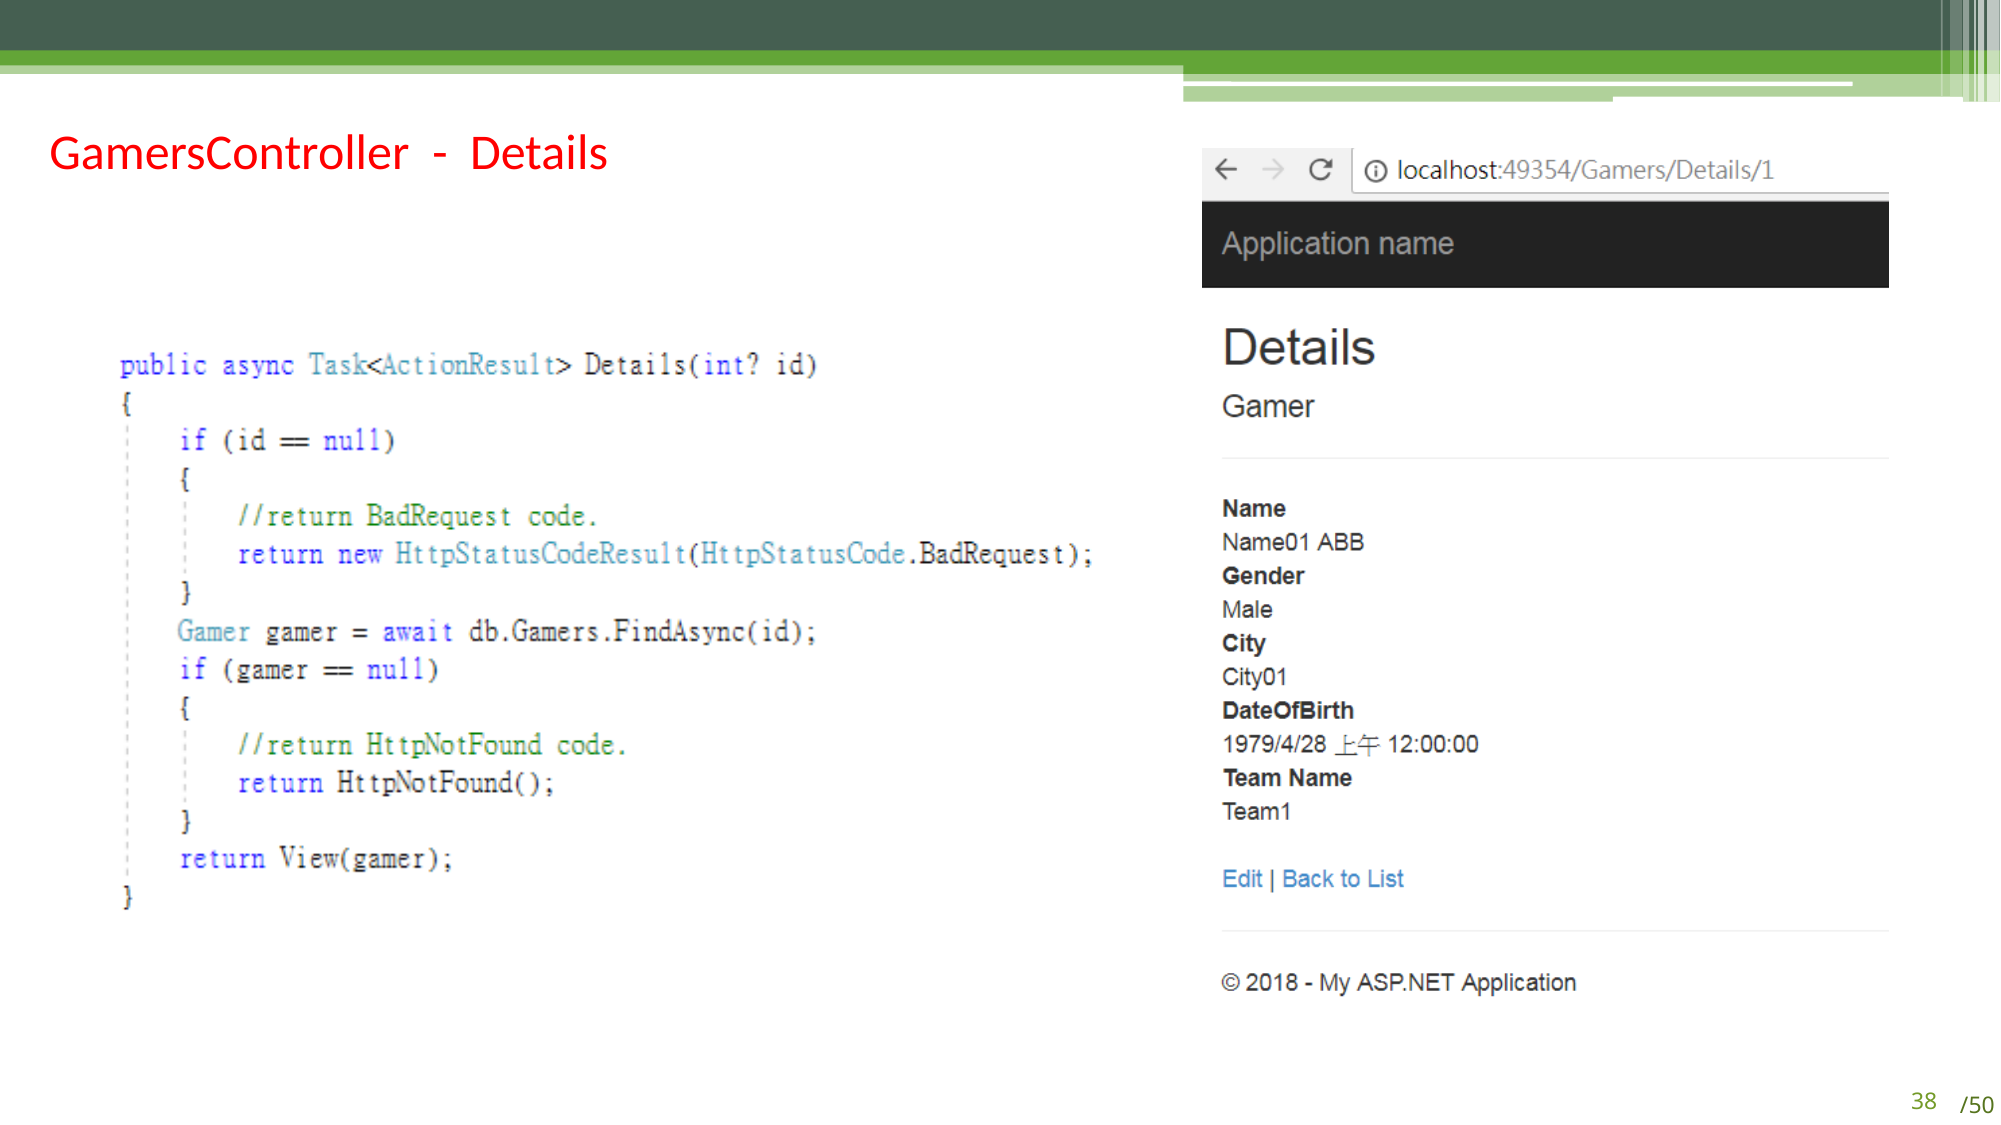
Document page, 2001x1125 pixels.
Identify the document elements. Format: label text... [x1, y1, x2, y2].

text_box GamersController - Details [34, 111, 624, 187]
footer /50 [1953, 1083, 2000, 1124]
picture [101, 148, 1889, 1065]
slide_number 37 [1785, 1065, 1953, 1125]
